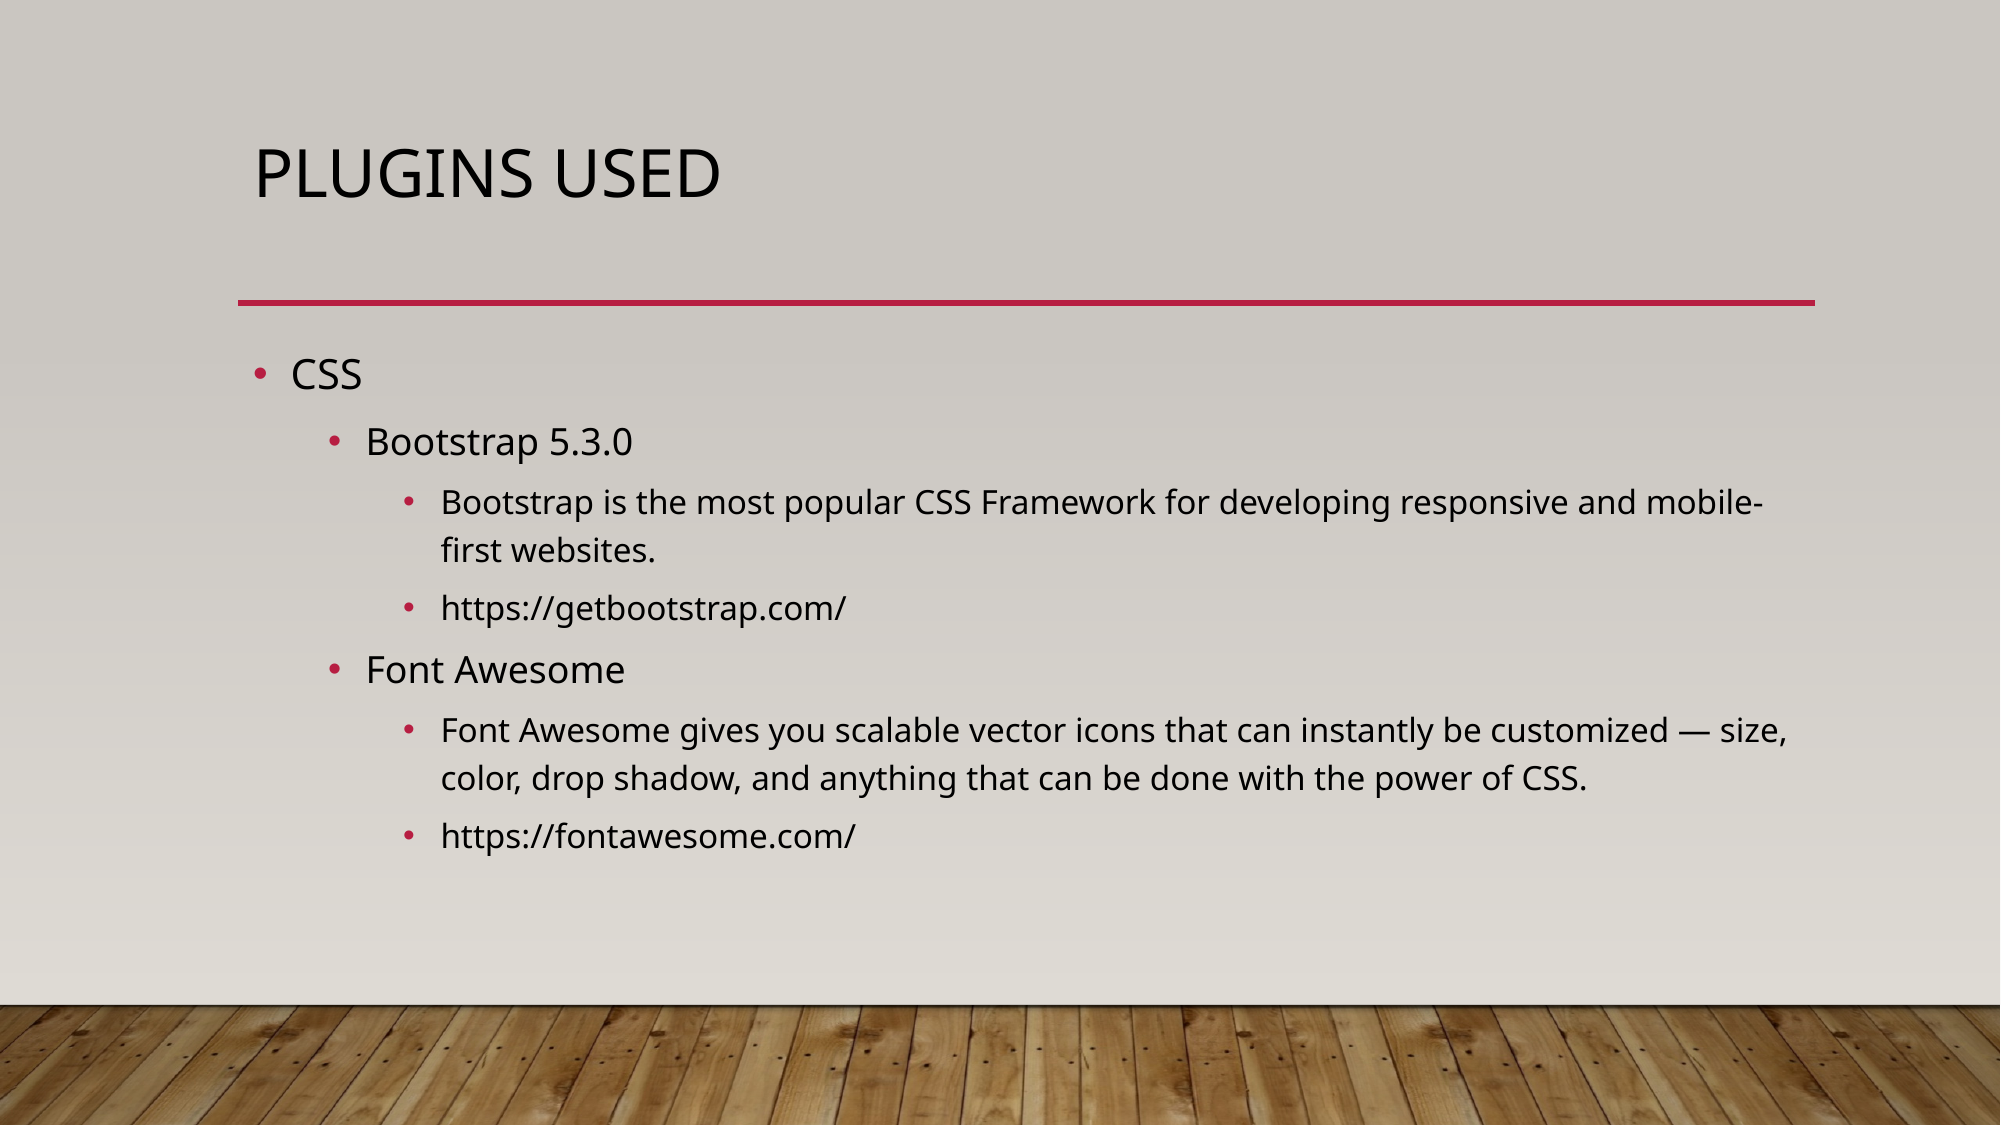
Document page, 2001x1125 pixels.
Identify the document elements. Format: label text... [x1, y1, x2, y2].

picture [0, 1005, 2000, 1125]
list CSS Bootstrap 5.3.0 Bootstrap is the most popular CSS Framework for developing responsive and mobile-first websites. https://getbootstrap.com/ Font Awesome Font Awesome gives you scalable vector icons that can instantly be customized — size, color, drop shadow, and anything that can be done with the power of CSS. https://fontawesome.com/ [238, 330, 1814, 897]
title Plugins used [238, 131, 1814, 305]
